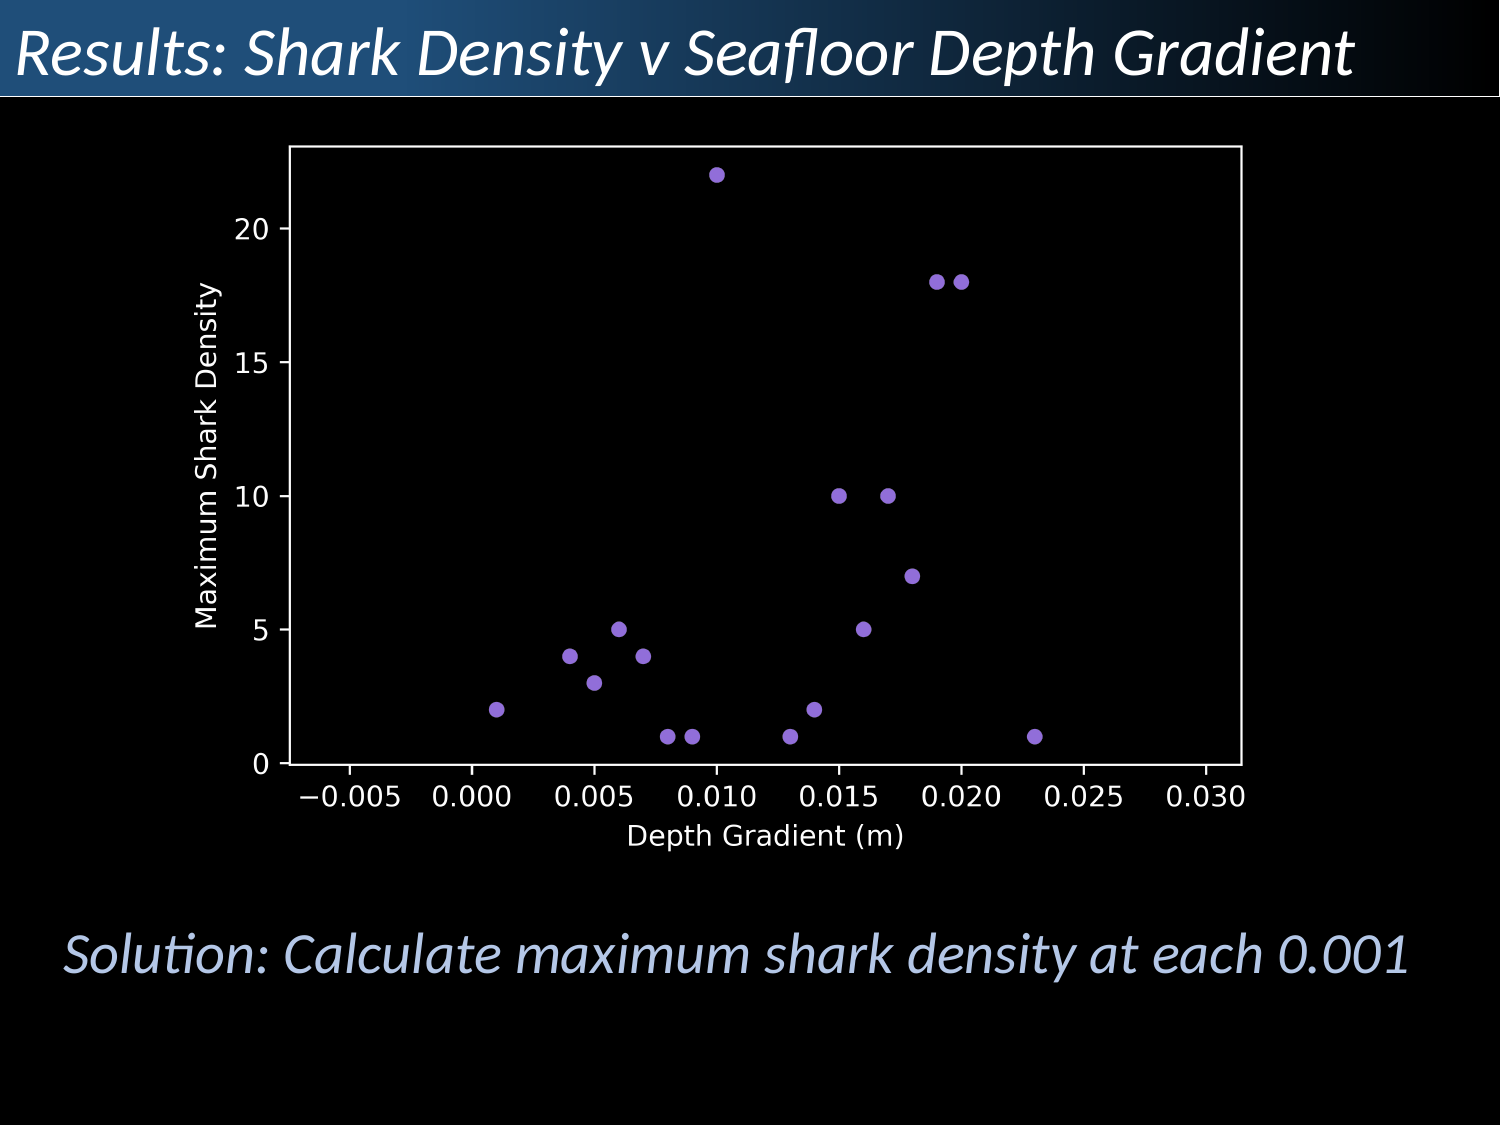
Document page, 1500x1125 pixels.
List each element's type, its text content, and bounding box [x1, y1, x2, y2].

text_box Solution: Calculate maximum shark density at each 0.001 [35, 915, 1465, 1044]
picture [136, 48, 1364, 867]
text_box Results: Shark Density v Seafloor Depth Gradient [0, 0, 1500, 97]
